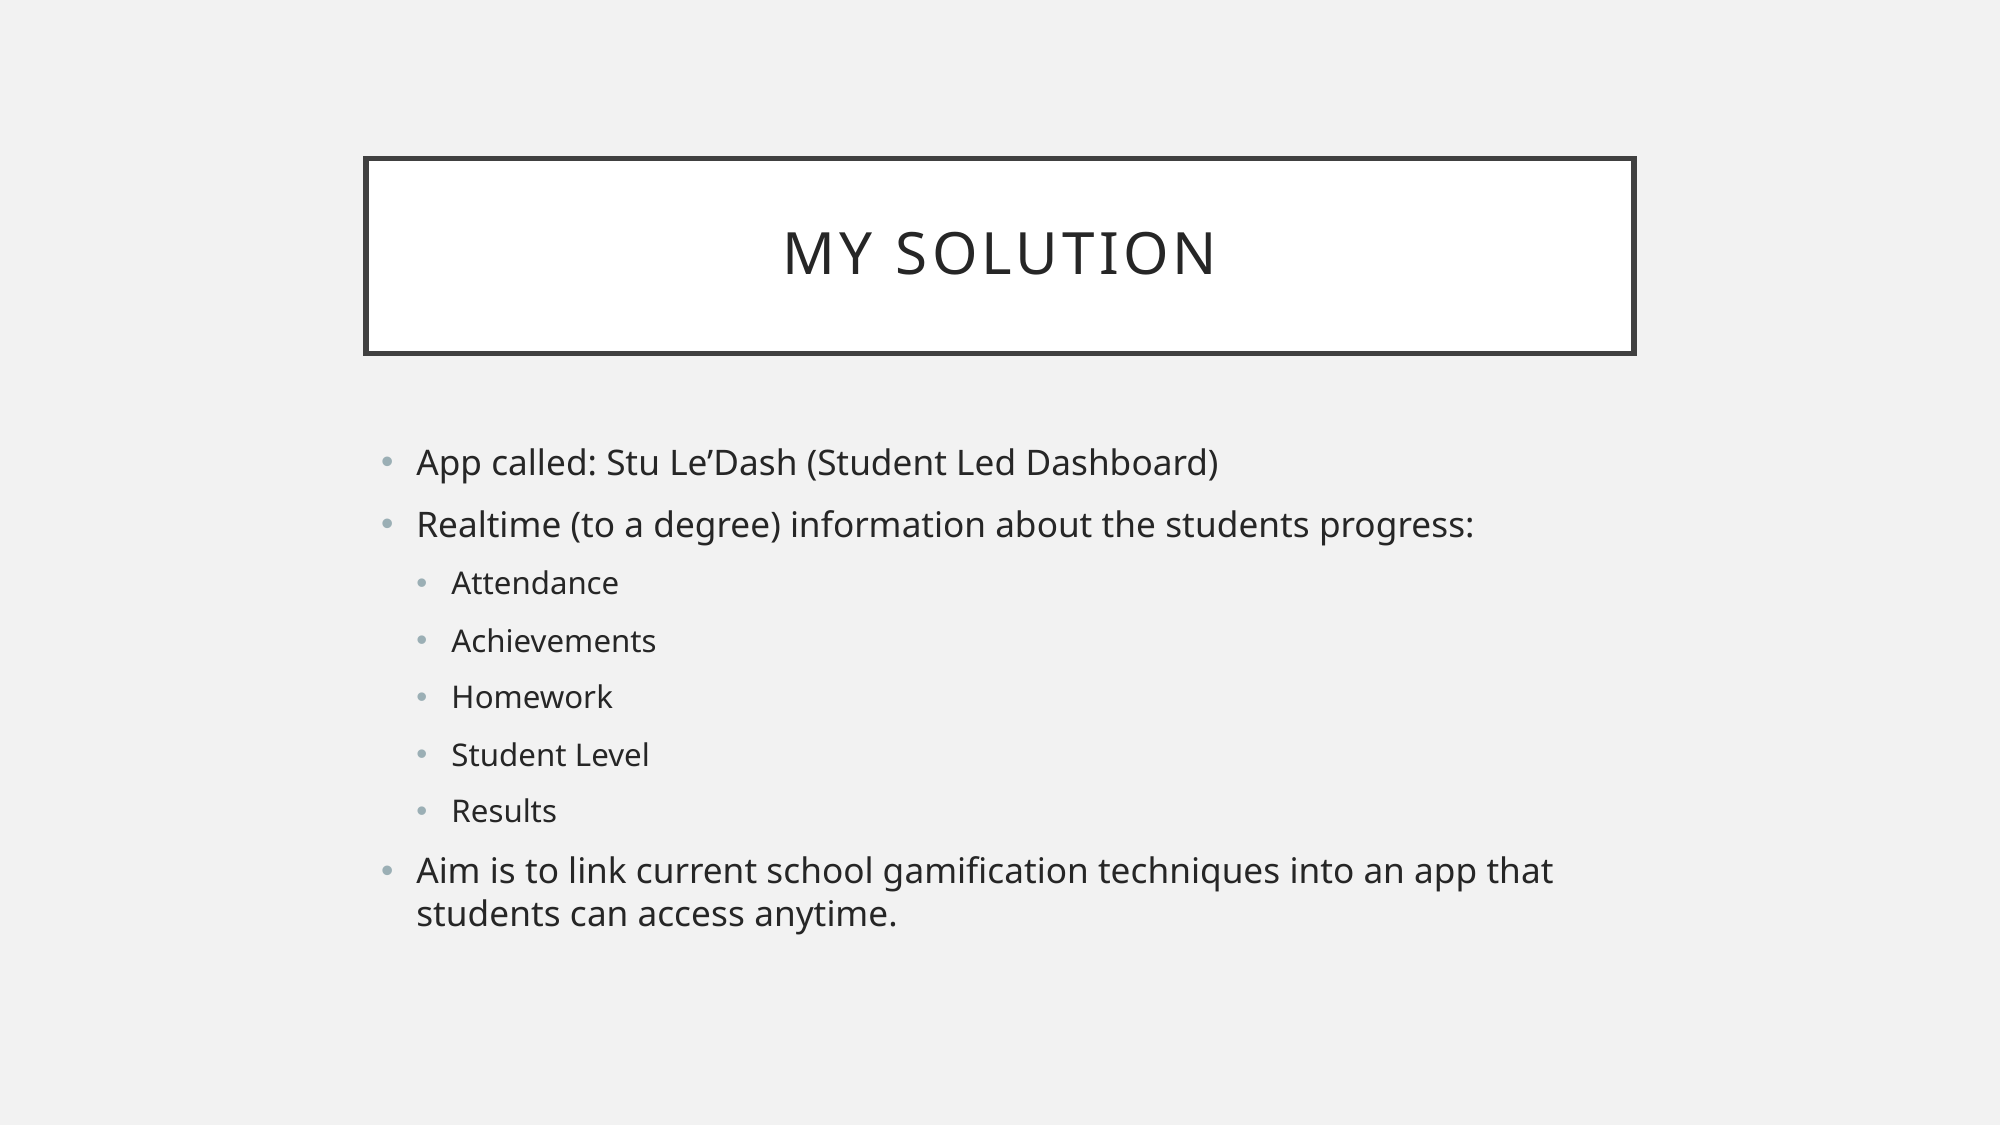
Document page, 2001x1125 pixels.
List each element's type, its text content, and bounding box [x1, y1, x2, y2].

list App called: Stu Le’Dash (Student Led Dashboard) Realtime (to a degree) information about the students progress: Attendance Achievements Homework Student Level Results Aim is to link current school gamification techniques into an app that students can access anytime. [366, 432, 1634, 942]
title My Solution [363, 156, 1637, 356]
